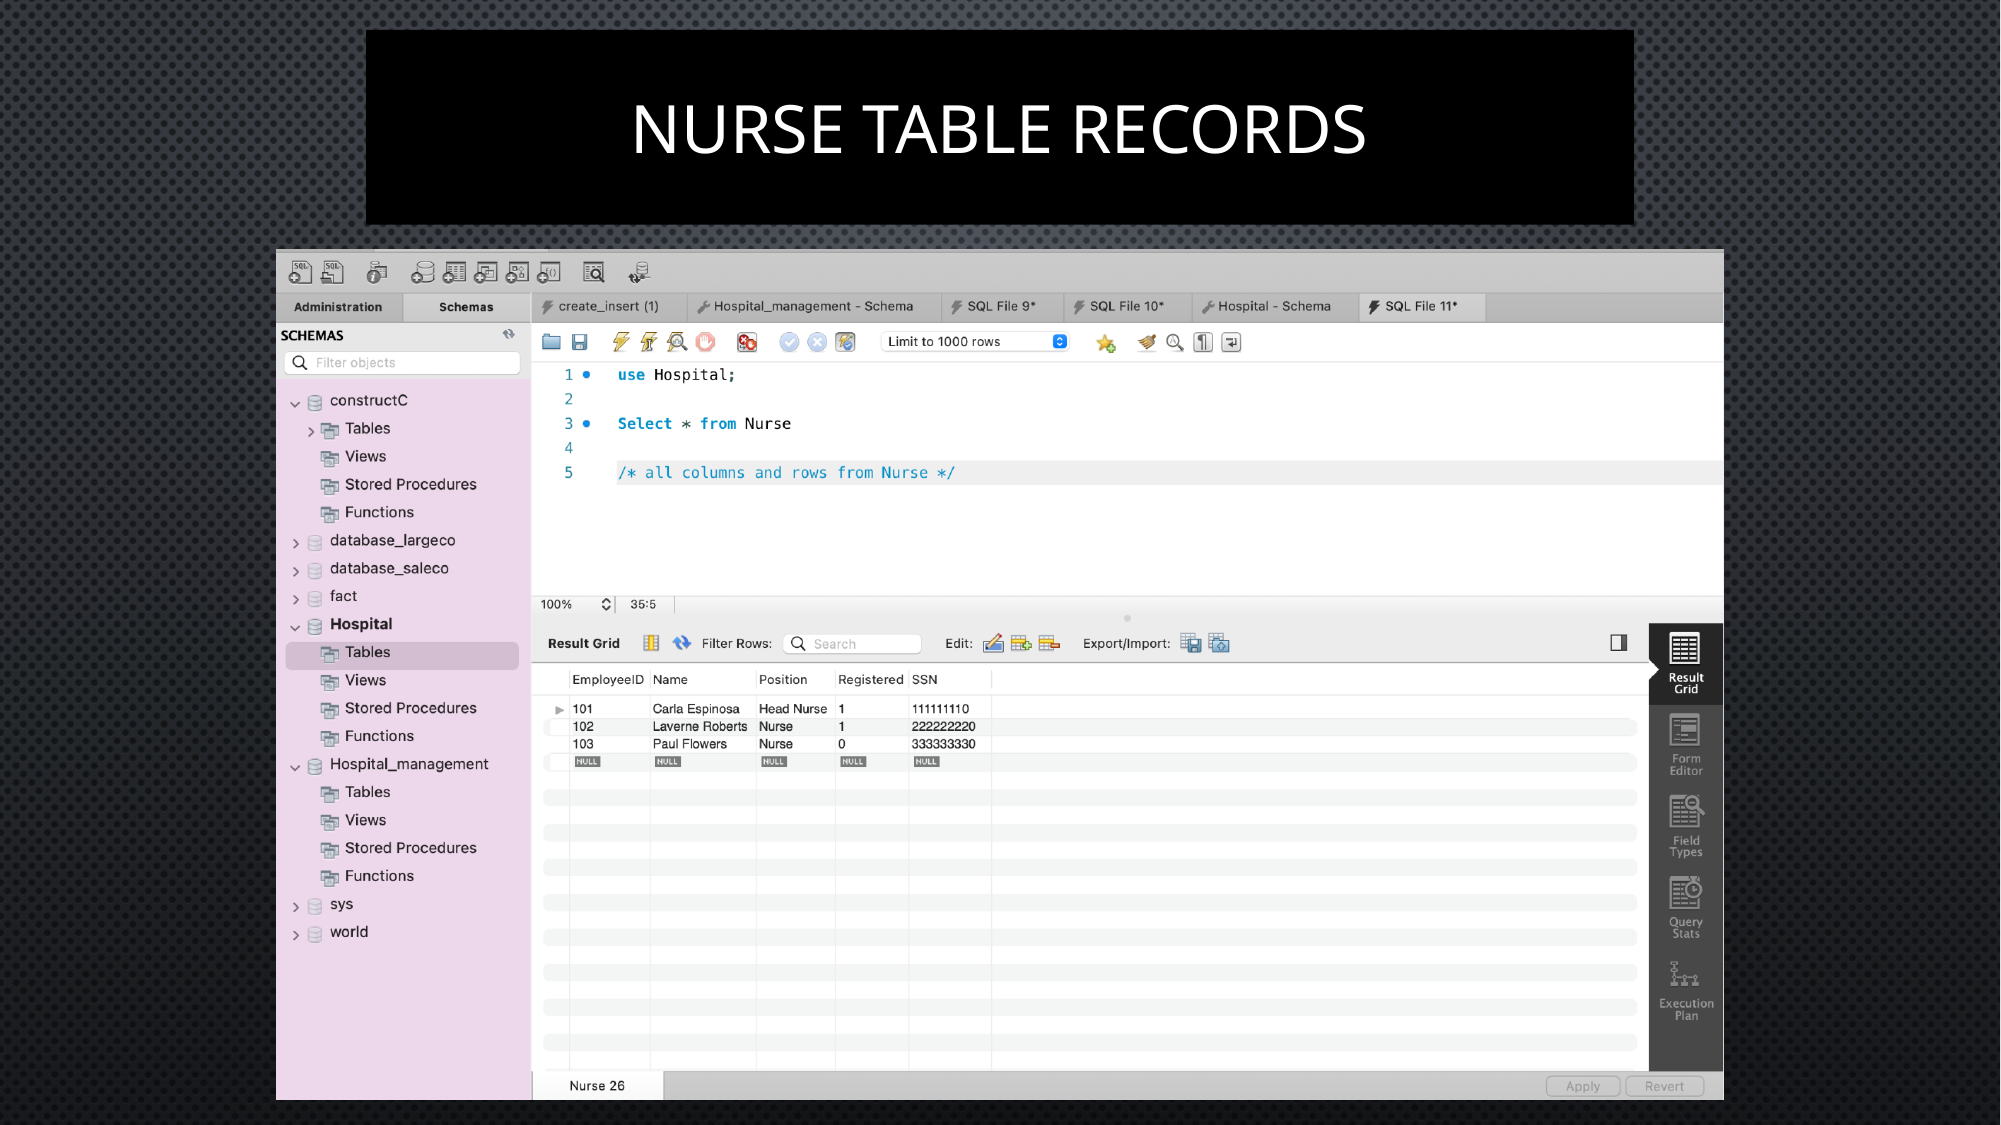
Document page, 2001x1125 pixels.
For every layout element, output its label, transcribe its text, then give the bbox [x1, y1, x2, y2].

title Nurse Table Records [366, 29, 1634, 225]
picture [276, 249, 1724, 1101]
